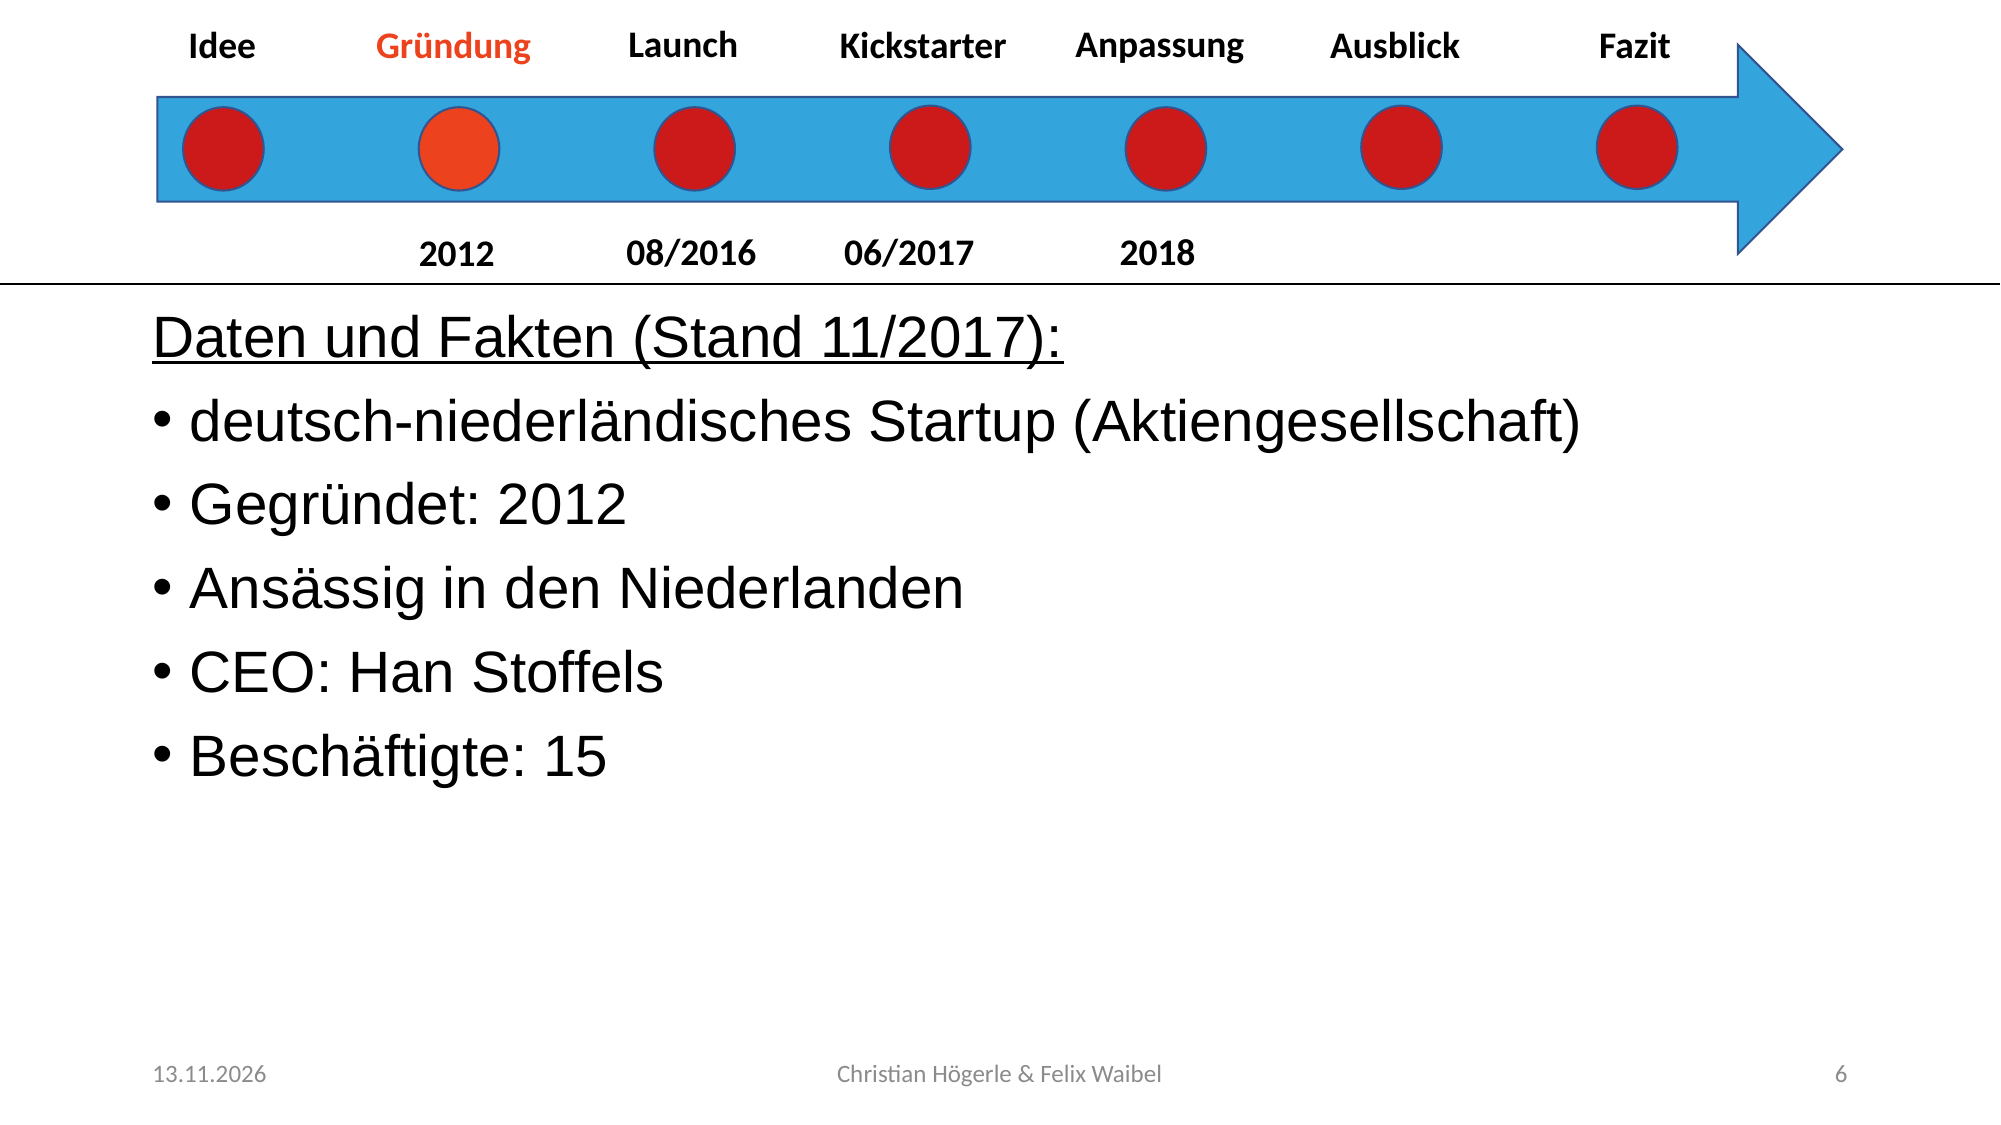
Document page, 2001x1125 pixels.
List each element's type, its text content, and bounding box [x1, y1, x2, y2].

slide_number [137, 1042, 588, 1103]
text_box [157, 12, 1843, 283]
slide_number 6 [1412, 1042, 1863, 1103]
footer Christian Högerle & Felix Waibel [662, 1042, 1338, 1103]
list Daten und Fakten (Stand 11/2017): deutsch-niederländisches Startup (Aktiengesellschaft) Gegründet: 2012 Ansässig in den Niederlanden CEO: Han Stoffels Beschäftigte: 15 [137, 299, 1863, 1014]
